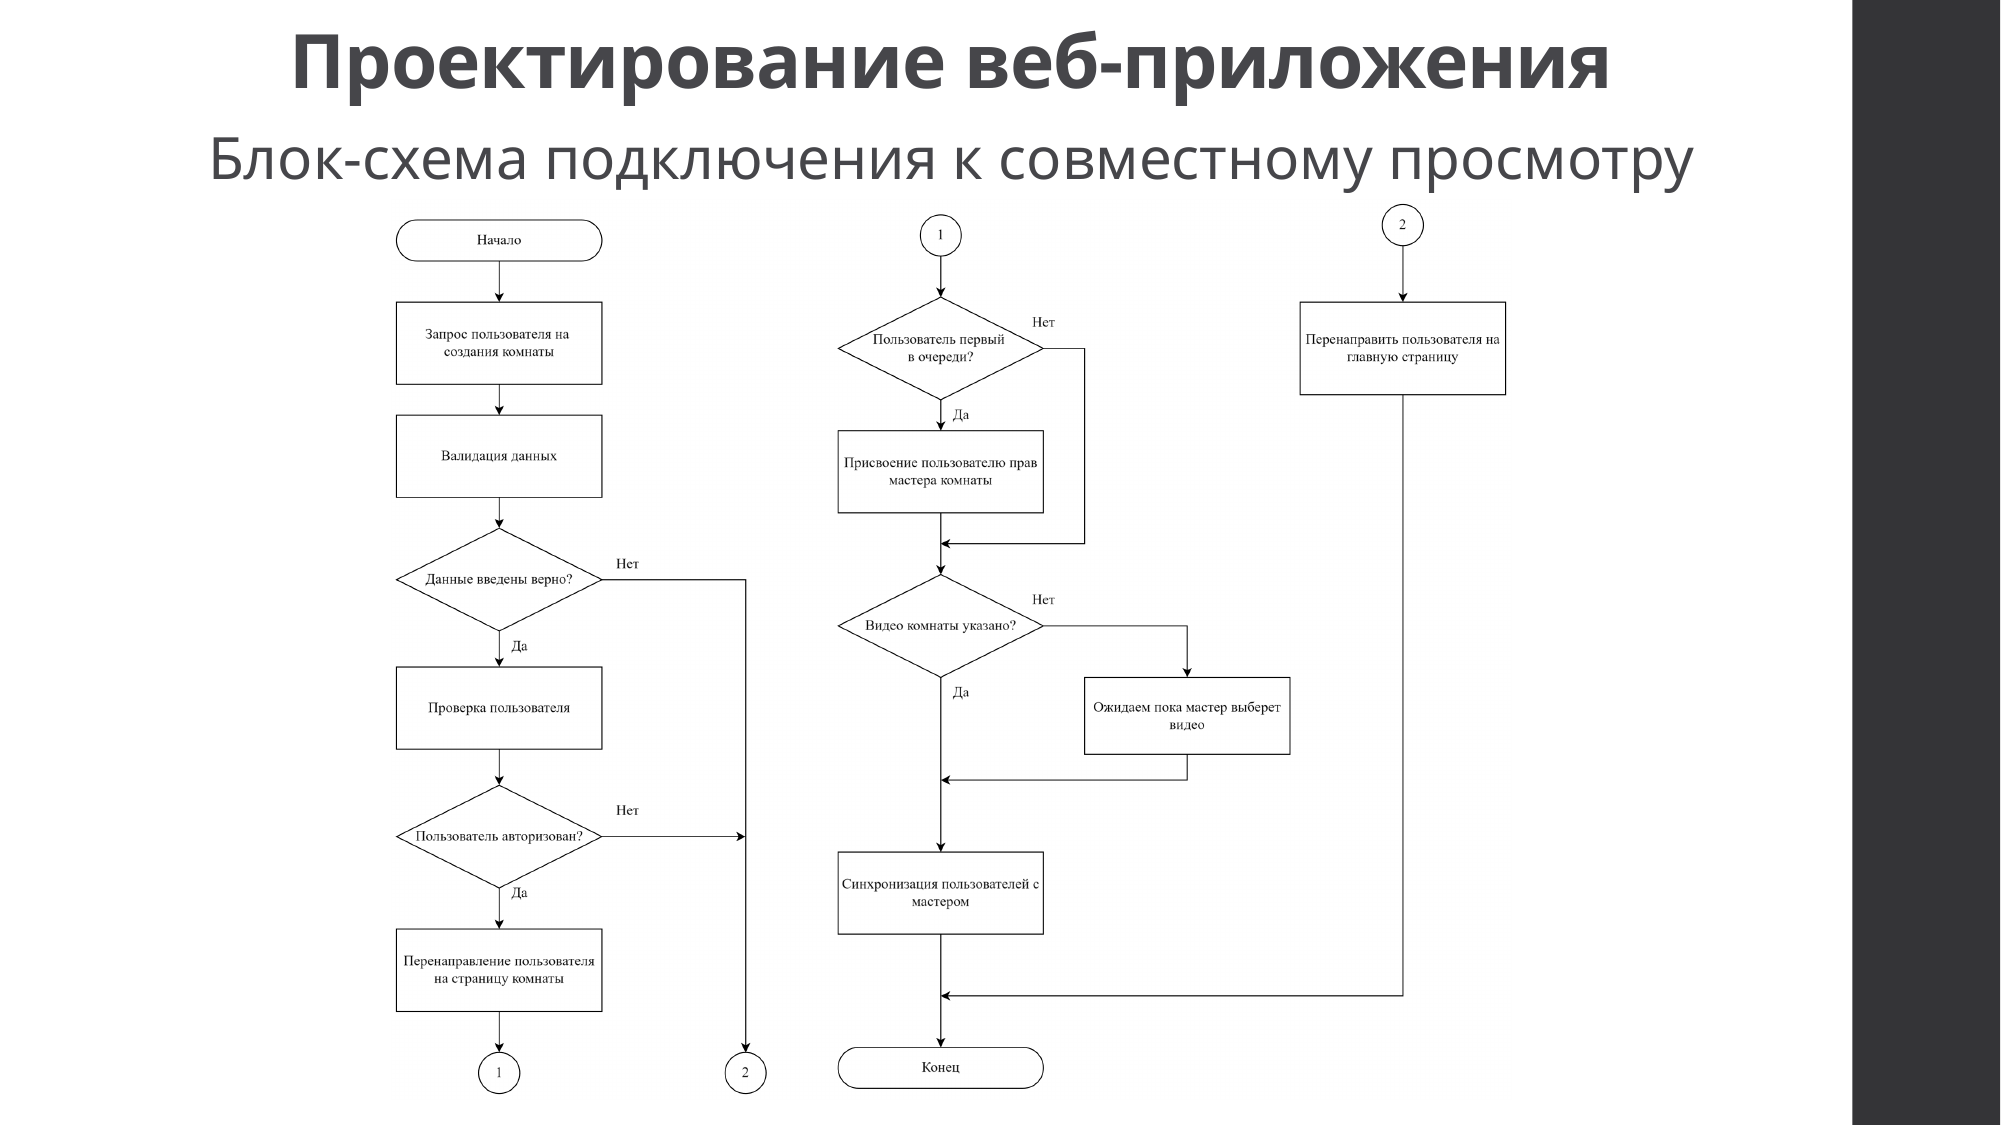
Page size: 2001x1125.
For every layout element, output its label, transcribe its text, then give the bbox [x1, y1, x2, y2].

text_box Блок-схема подключения к совместному просмотру [171, 113, 1732, 199]
text_box Проектирование веб-приложения [156, 0, 1747, 113]
picture [390, 198, 1513, 1100]
